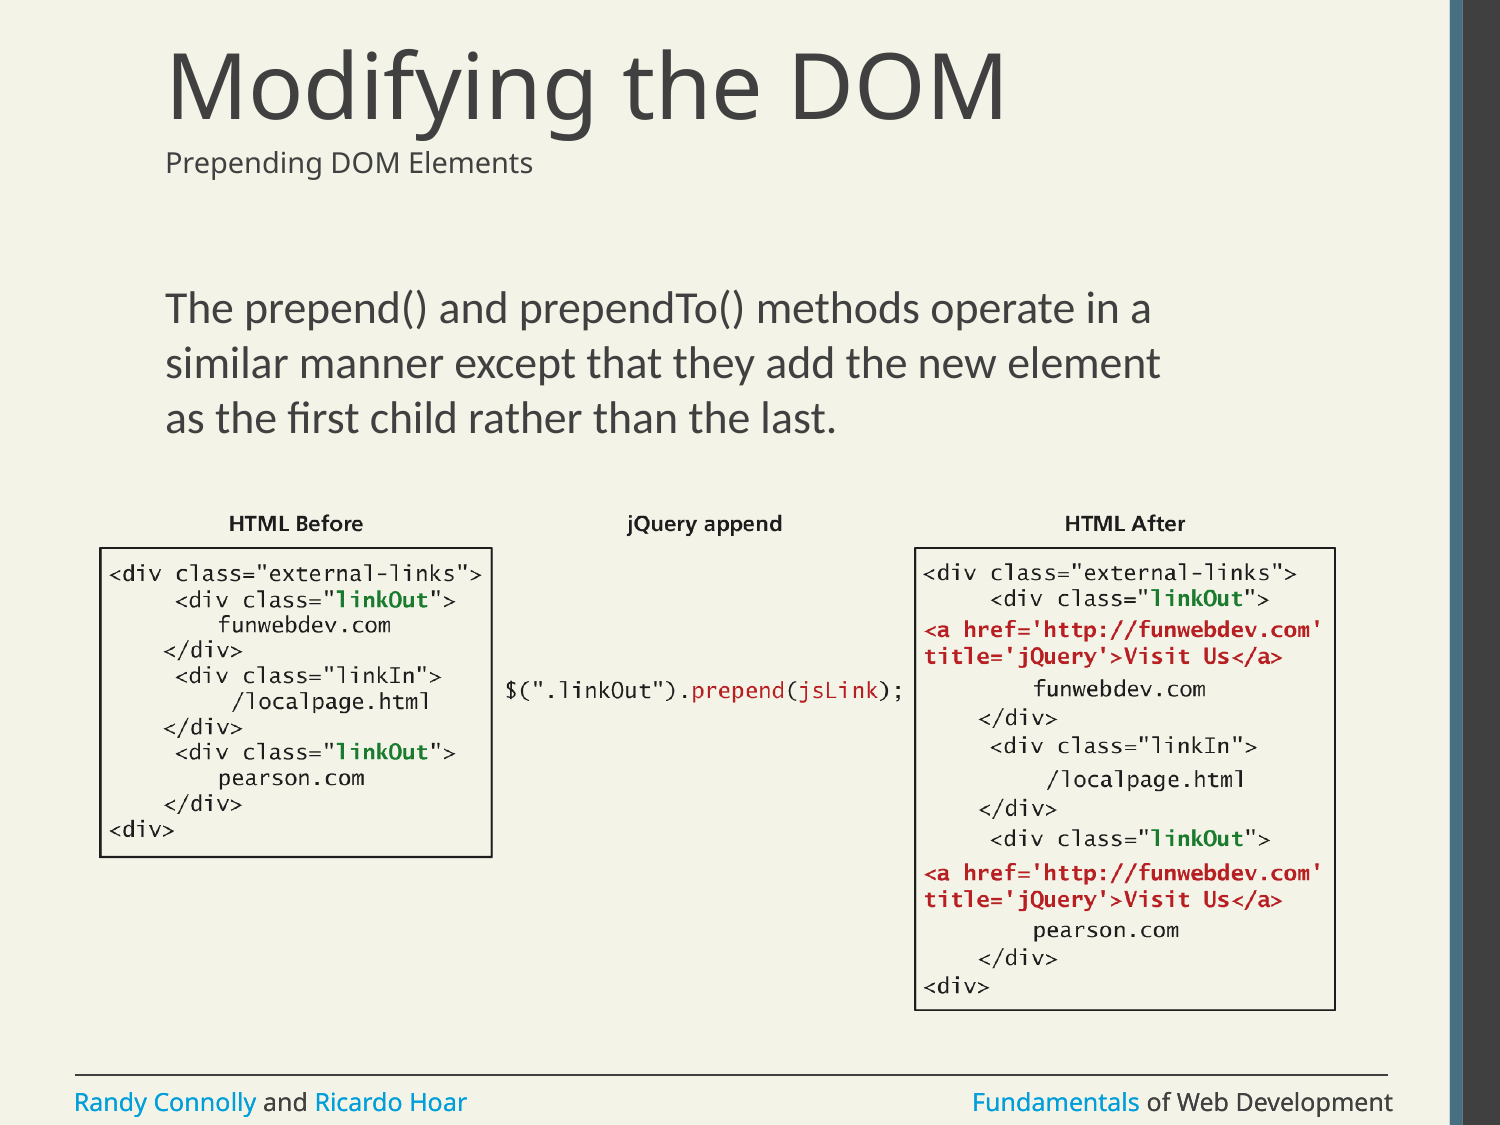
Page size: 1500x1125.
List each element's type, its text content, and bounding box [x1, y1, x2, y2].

title Modifying the DOM [150, 20, 1425, 188]
list The prepend() and prependTo() methods operate in a similar manner except that they add the new element as the first child rather than the last. [150, 270, 1200, 510]
picture [99, 512, 1338, 1011]
list Prepending DOM Elements [150, 137, 1200, 188]
